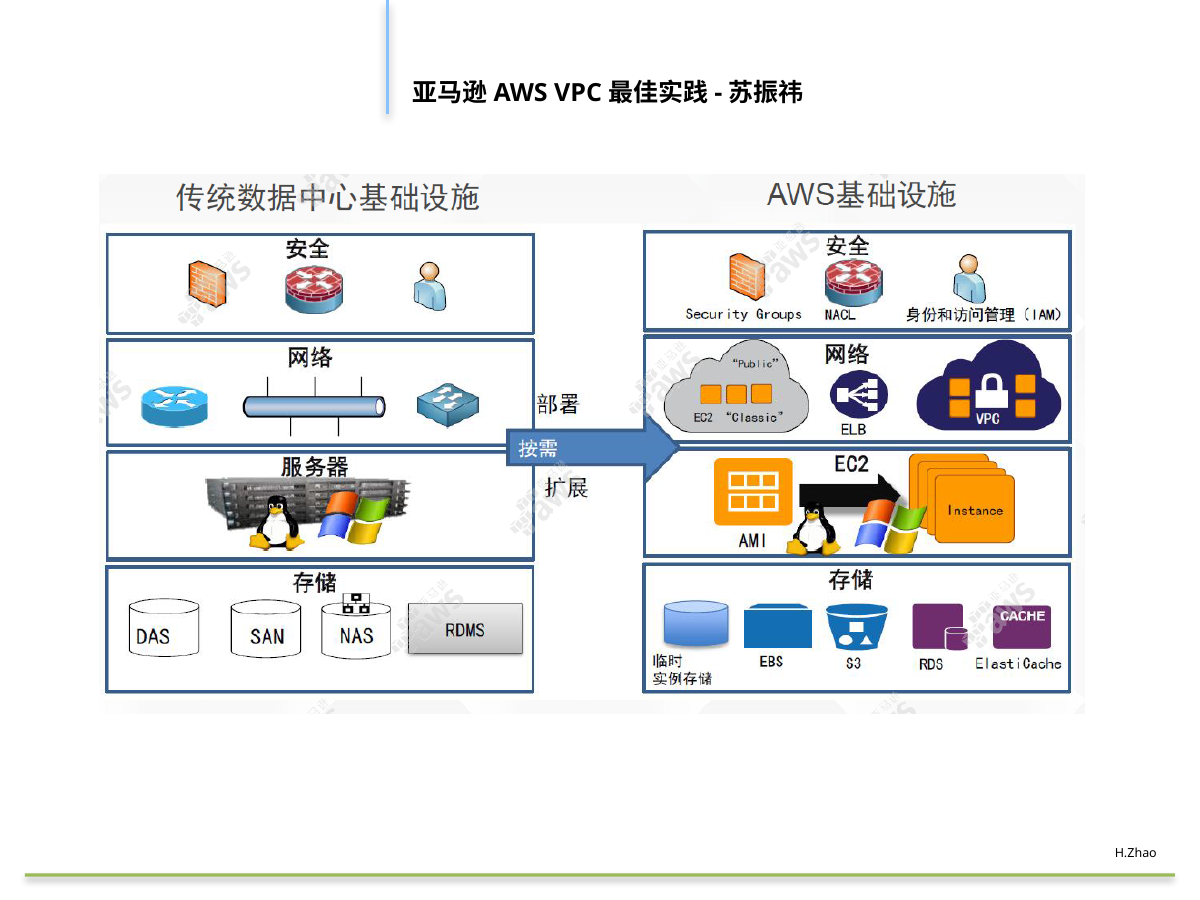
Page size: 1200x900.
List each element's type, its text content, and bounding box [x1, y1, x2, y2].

picture [99, 174, 1085, 714]
list 亚马逊AWS VPC最佳实践-苏振祎 [399, 12, 1175, 113]
